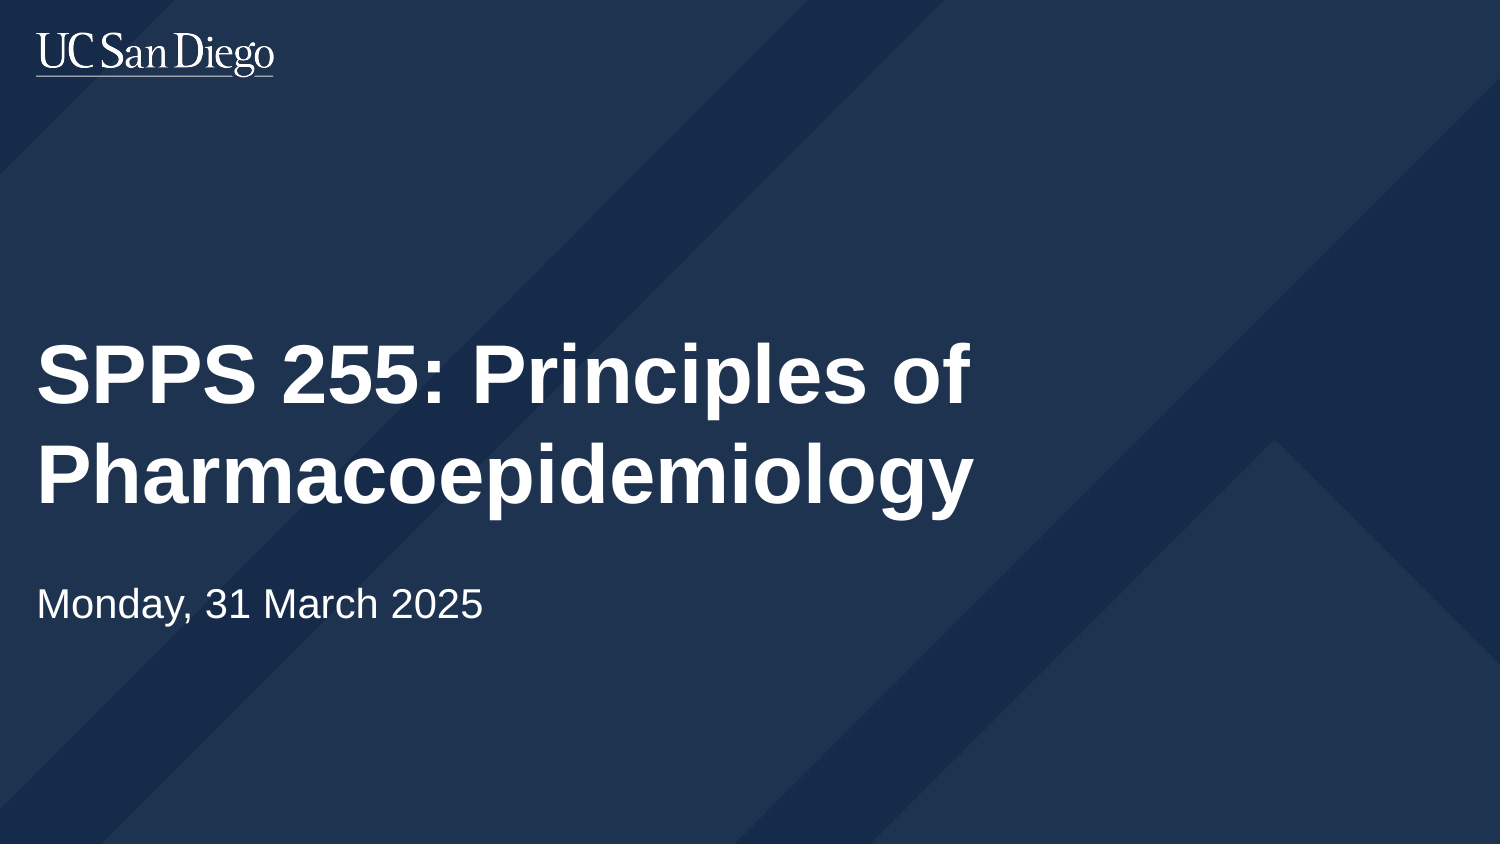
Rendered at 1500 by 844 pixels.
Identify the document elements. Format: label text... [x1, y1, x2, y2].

text_box Monday, 31 March 2025 [21, 569, 1153, 635]
picture [0, 0, 1500, 844]
text_box SPPS 255: Principles of Pharmacoepidemiology [21, 313, 1473, 528]
